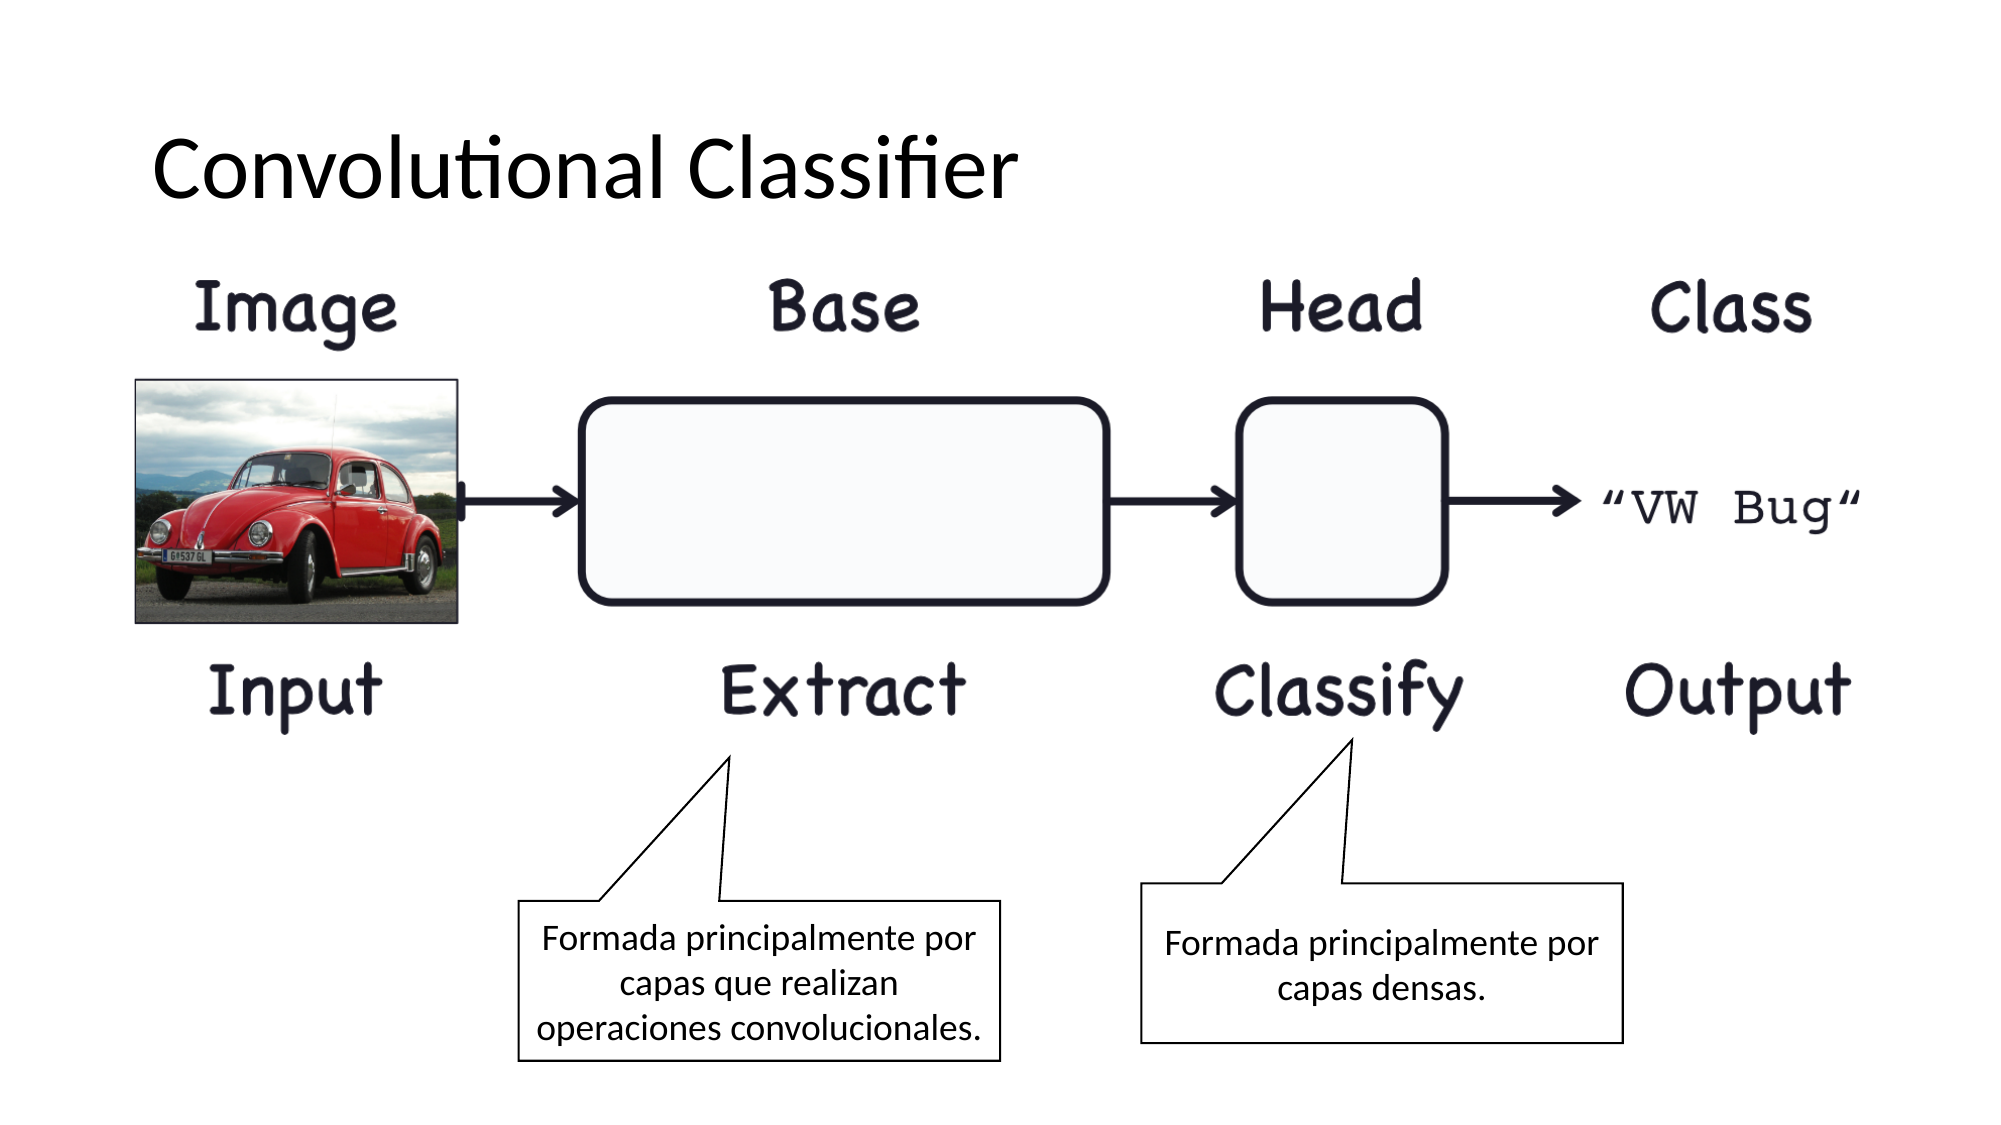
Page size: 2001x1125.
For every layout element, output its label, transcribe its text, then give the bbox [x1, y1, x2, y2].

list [134, 277, 1860, 764]
text_box Formada principalmente por capas que realizan operaciones convolucionales. [518, 775, 1001, 1061]
text_box Formada principalmente por capas densas. [1141, 775, 1623, 1044]
title Convolutional Classifier [137, 59, 1863, 278]
